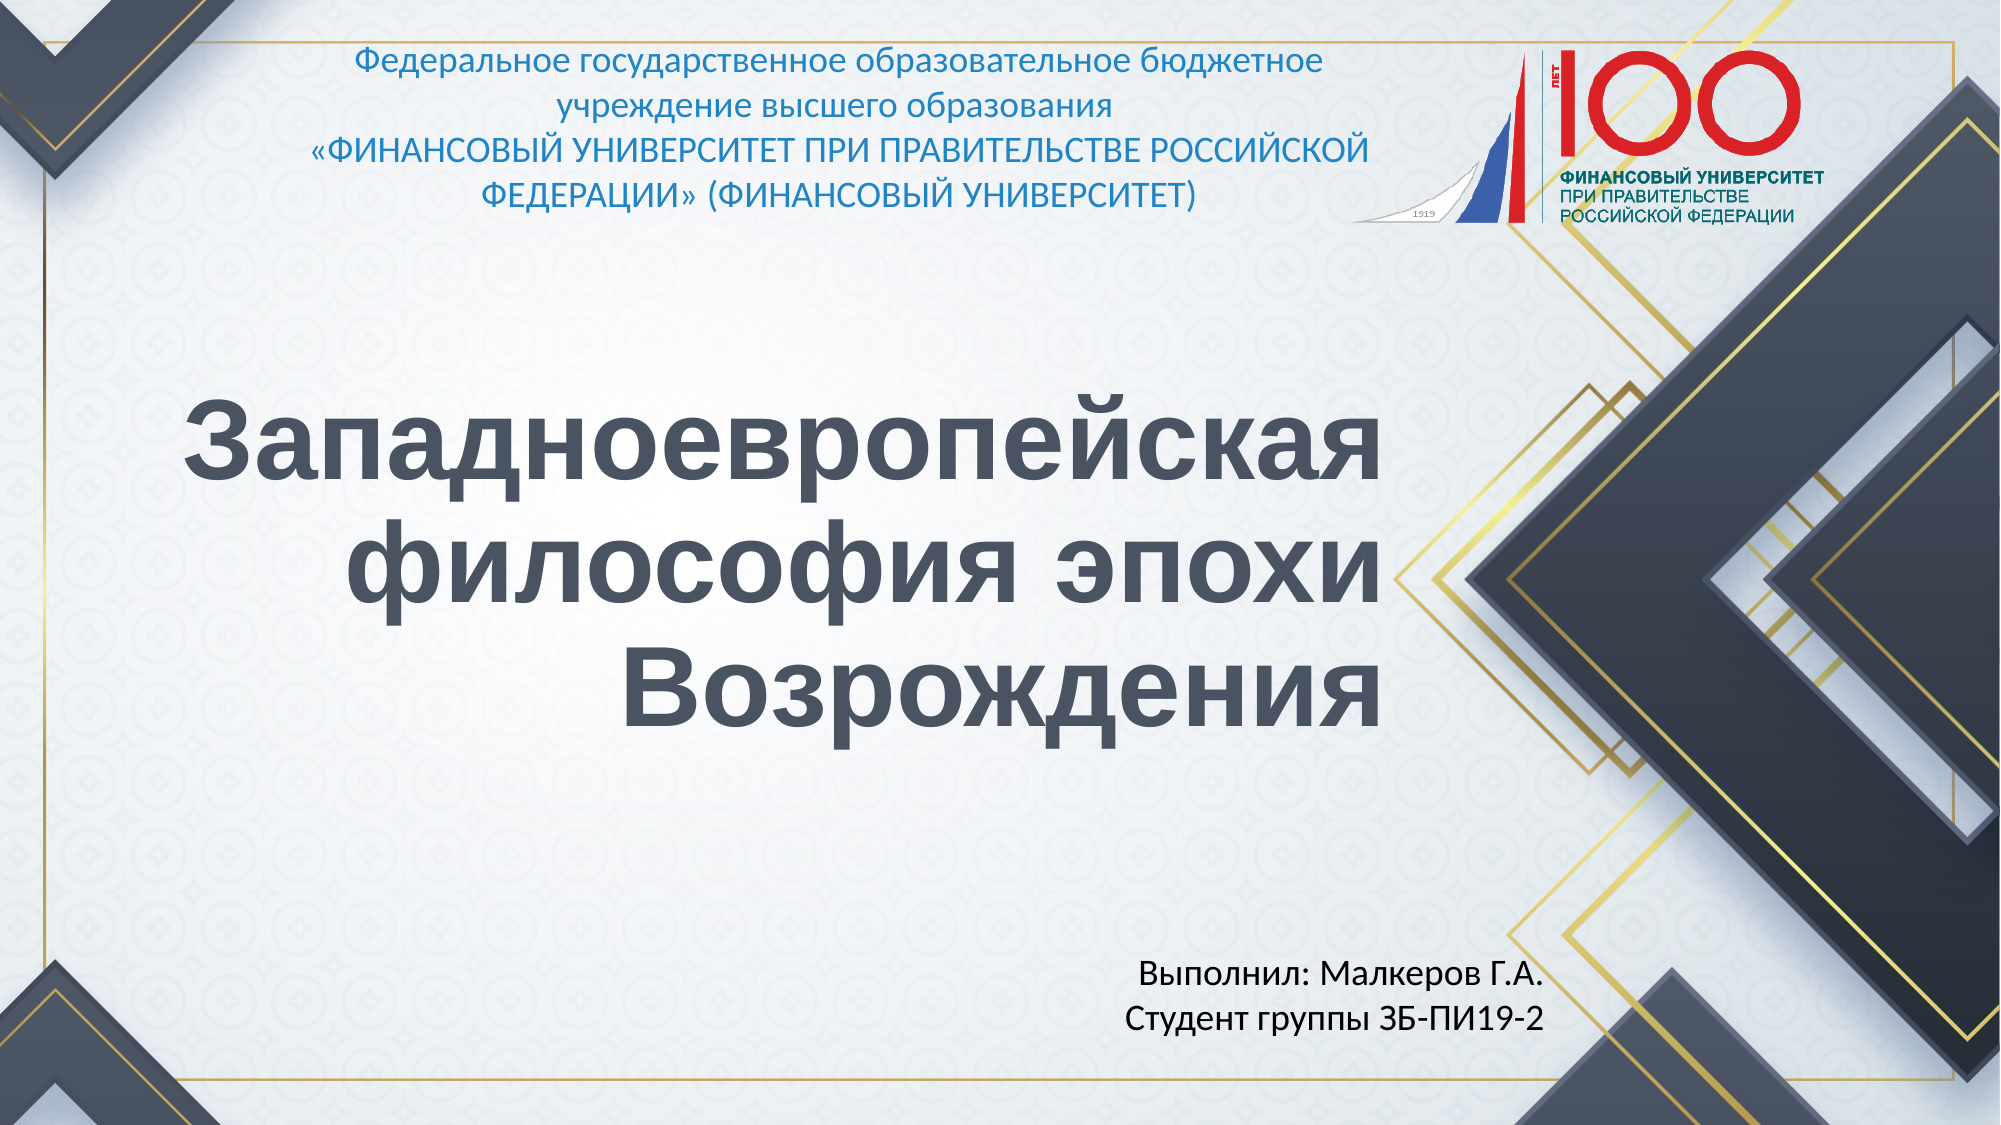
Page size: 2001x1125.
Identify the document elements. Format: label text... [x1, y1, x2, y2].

text_box Федеральное государственное образовательное бюджетное учреждение высшего образования «ФИНАНСОВЫЙ УНИВЕРСИТЕТ ПРИ ПРАВИТЕЛЬСТВЕ РОССИЙСКОЙ ФЕДЕРАЦИИ» (ФИНАНСОВЫЙ УНИВЕРСИТЕТ) [277, 27, 1402, 223]
title Западноевропейская философия эпохи Возрождения [37, 366, 1402, 759]
text_box Выполнил: Малкеров Г.А. Студент группы ЗБ-ПИ19-2 [809, 941, 1560, 1046]
picture [0, 0, 2000, 1125]
